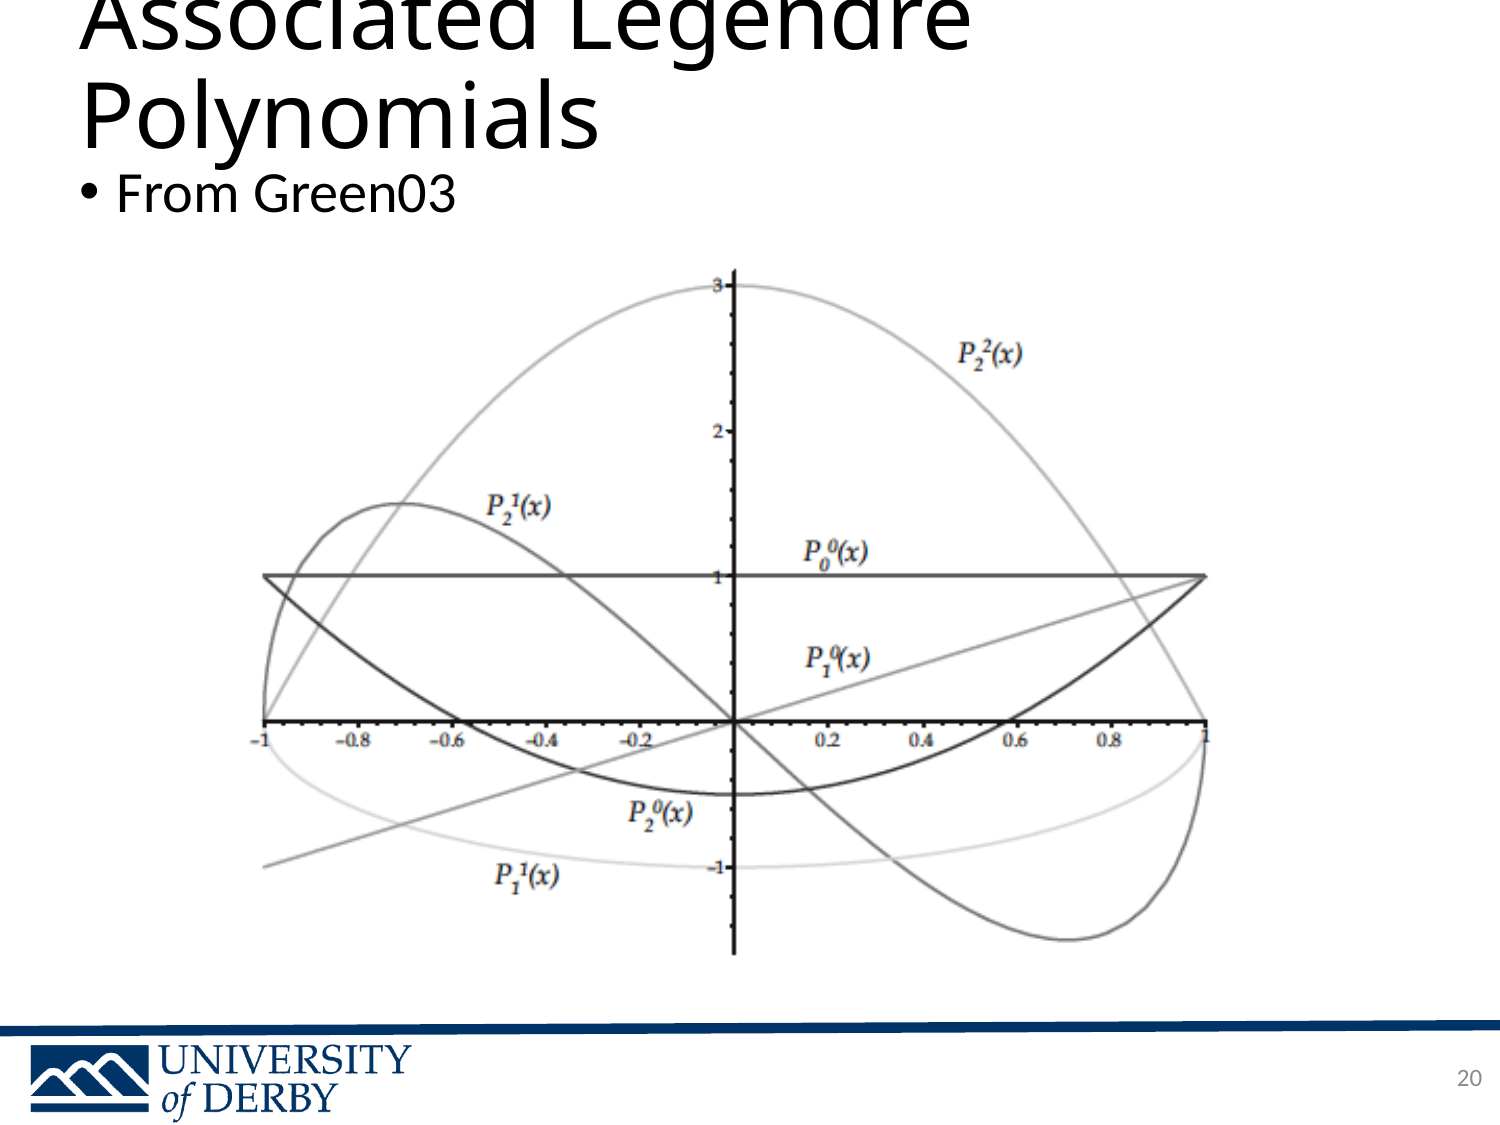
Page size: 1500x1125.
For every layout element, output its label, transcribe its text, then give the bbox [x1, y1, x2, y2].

picture [0, 234, 1229, 1125]
title Associated Legendre Polynomials [64, 0, 1435, 139]
slide_number 20 [1333, 1046, 1498, 1107]
list From Green03 [64, 154, 1435, 1014]
